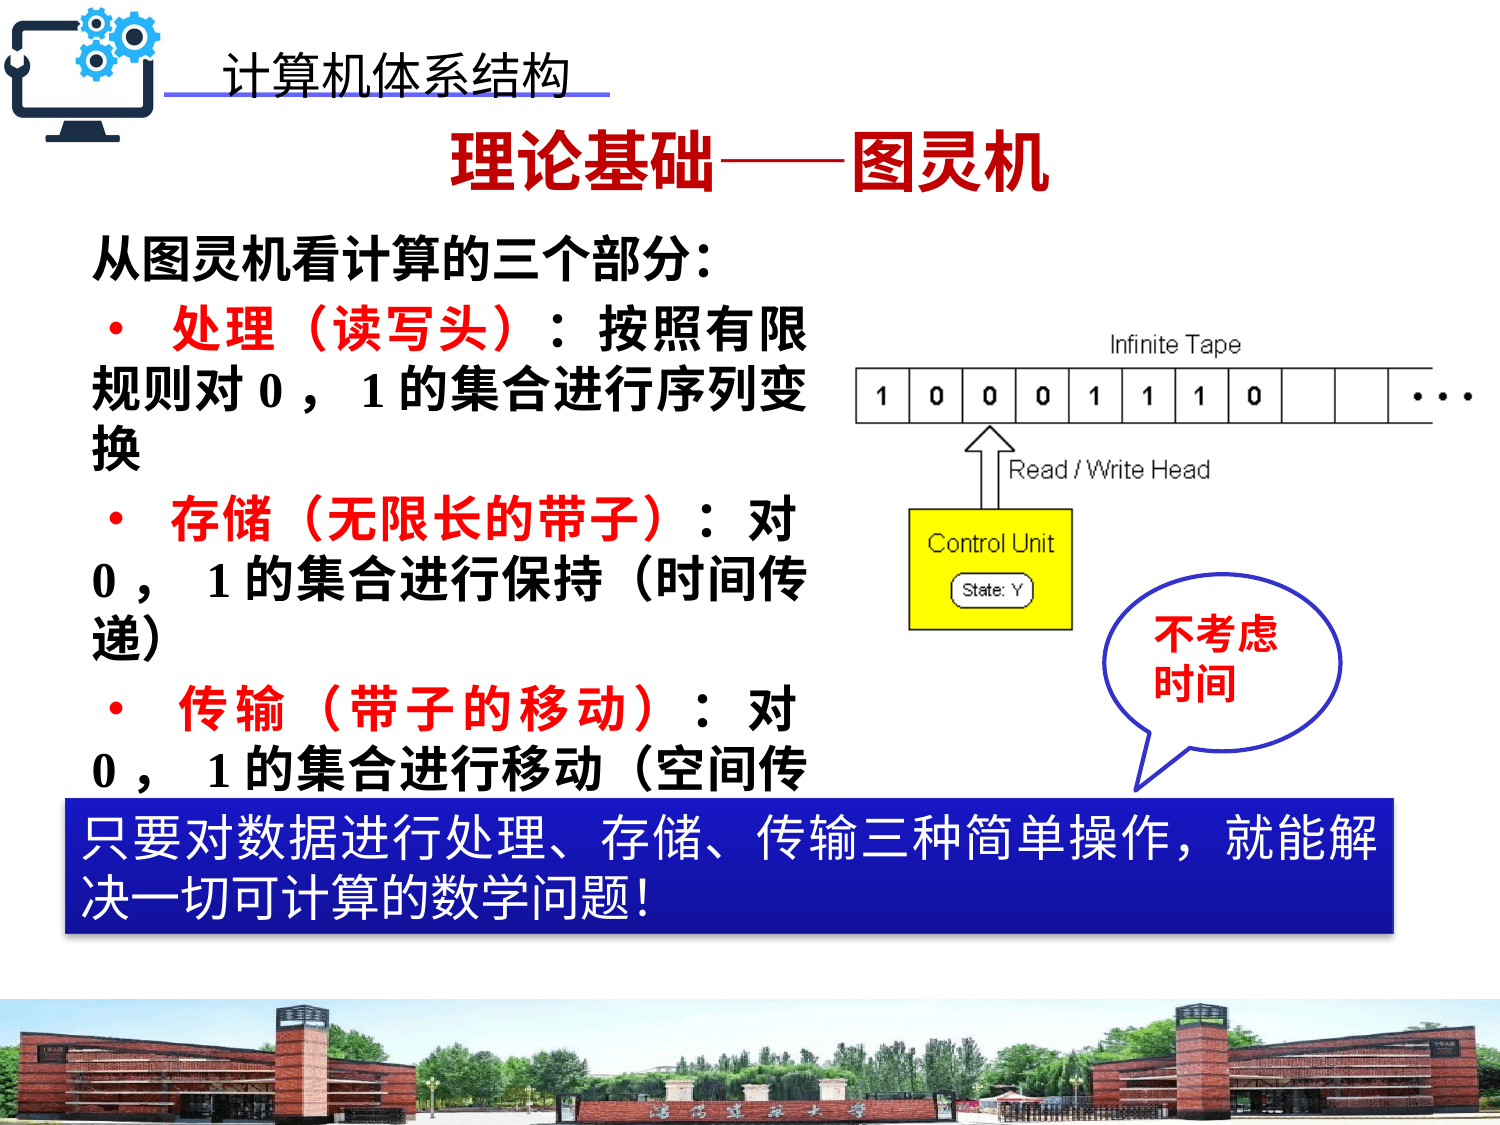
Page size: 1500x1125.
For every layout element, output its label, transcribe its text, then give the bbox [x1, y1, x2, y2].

picture [0, 999, 1500, 1125]
picture [383, 87, 400, 97]
picture [231, 87, 252, 97]
picture [281, 90, 303, 97]
picture [498, 87, 512, 92]
picture [256, 87, 284, 97]
title 理论基础——图灵机 [112, 99, 1388, 220]
picture [336, 87, 343, 97]
picture [369, 87, 379, 97]
picture [516, 87, 531, 97]
picture [447, 87, 494, 97]
picture [829, 302, 1500, 685]
text_box 不考虑时间 [1108, 691, 1337, 793]
picture [564, 87, 610, 97]
list 从图灵机看计算的三个部分： • 处理（读写头）：按照有限规则对0，1的集合进行序列变换 • 存储（无限长的带子）：对0， 1的集合进行保持（时间传递） • 传输（带子的移动）：对0， 1的集合进行移动（空间传递） [76, 219, 825, 705]
picture [307, 87, 332, 97]
picture [535, 87, 563, 97]
picture [0, 0, 231, 149]
text_box 只要对数据进行处理、存储、传输三种简单操作，就能解决一切可计算的数学问题！ [65, 798, 1394, 934]
picture [404, 87, 445, 97]
picture [343, 87, 360, 97]
